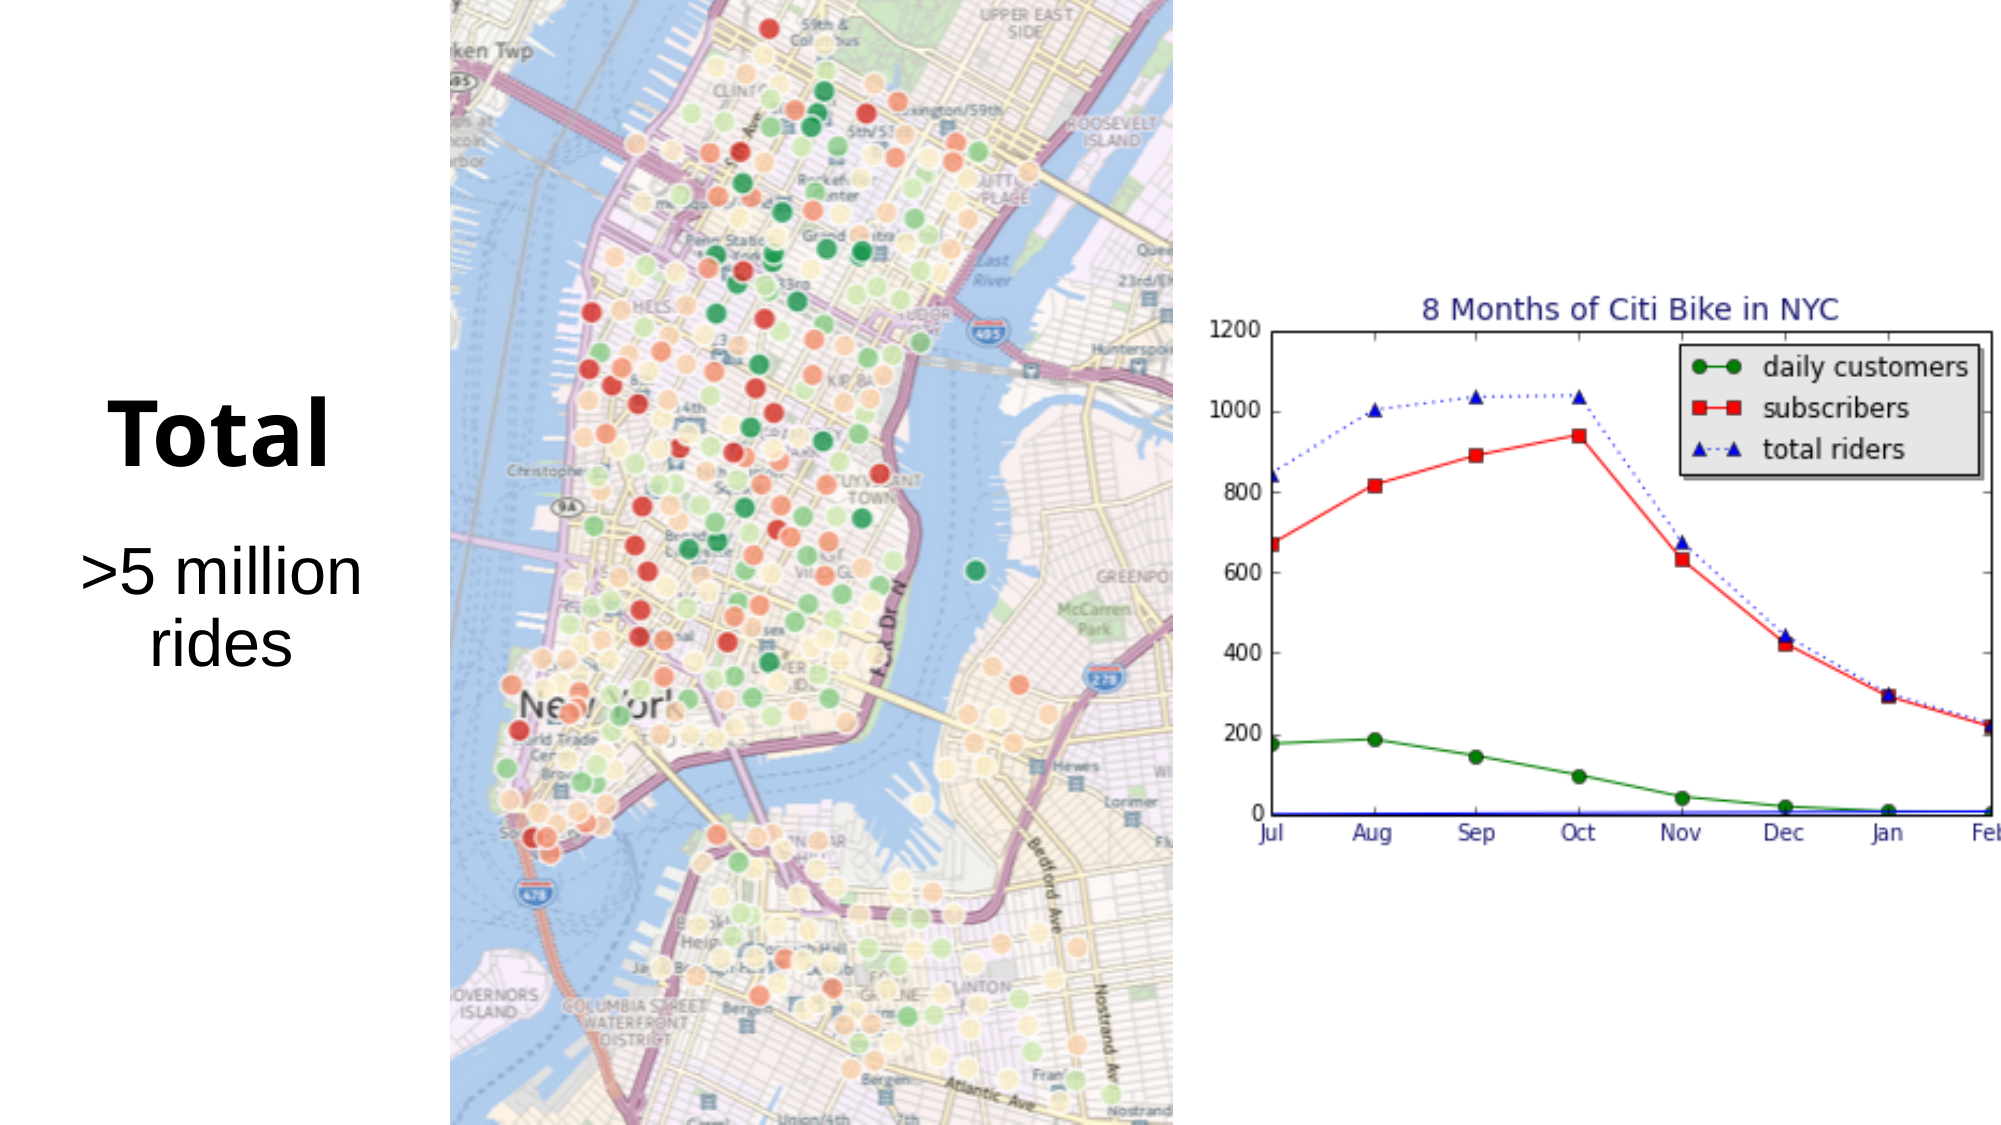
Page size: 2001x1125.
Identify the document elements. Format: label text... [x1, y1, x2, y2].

picture [1195, 275, 2001, 876]
picture [450, 0, 1173, 1125]
text_box Total [34, 312, 405, 484]
text_box >5 million rides [0, 484, 450, 733]
